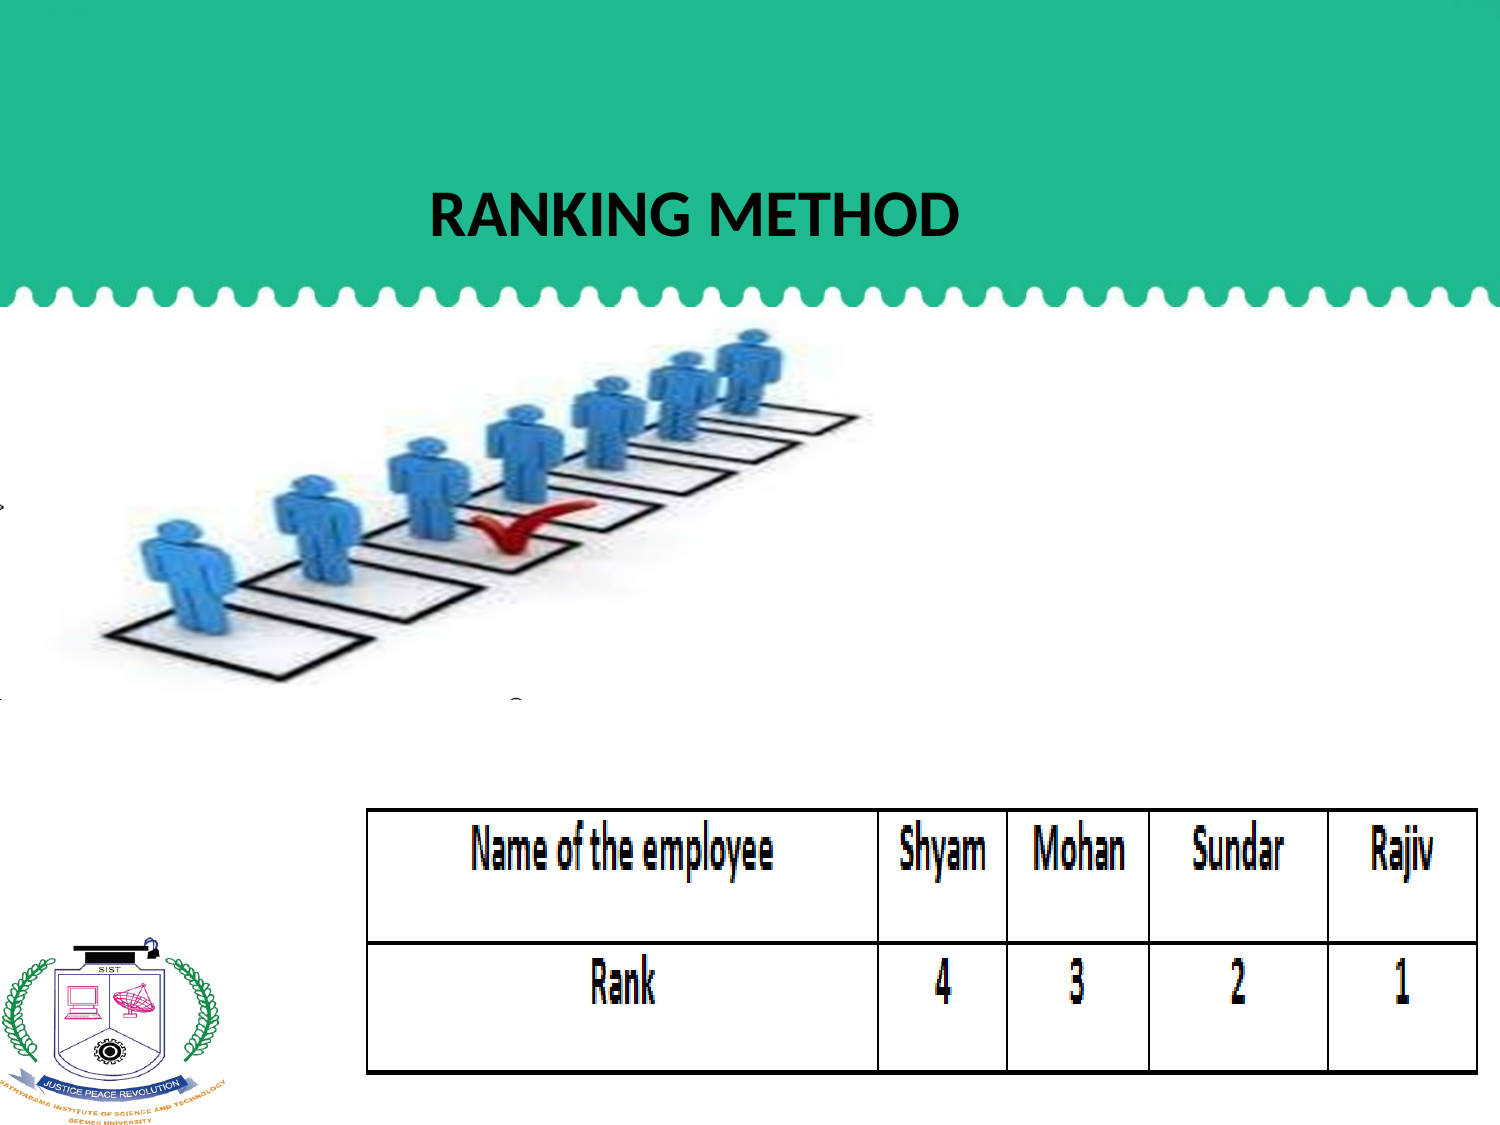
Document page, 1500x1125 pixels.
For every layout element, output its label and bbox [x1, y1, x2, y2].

picture [355, 771, 1488, 1101]
picture [0, 0, 1500, 307]
picture [0, 317, 915, 701]
picture [0, 937, 225, 1125]
